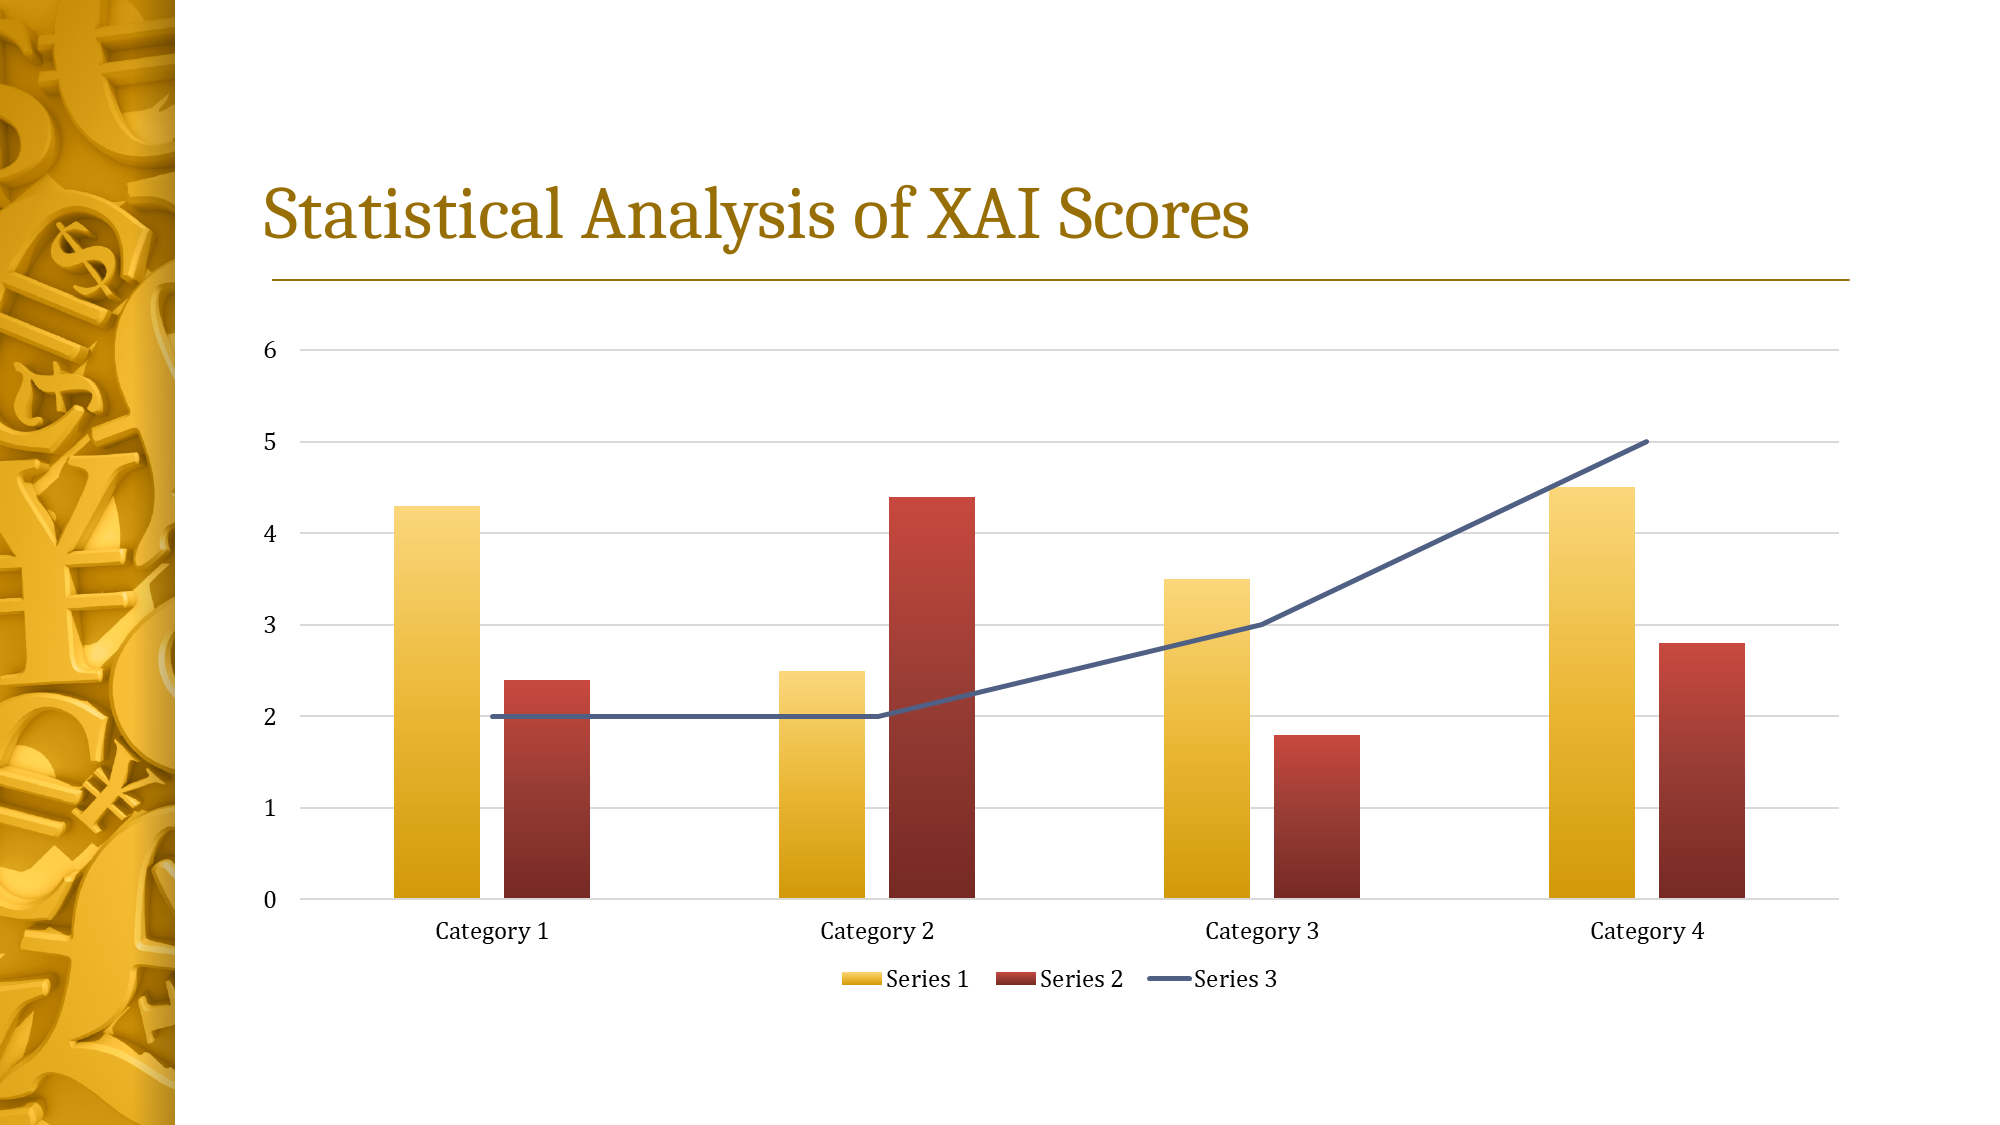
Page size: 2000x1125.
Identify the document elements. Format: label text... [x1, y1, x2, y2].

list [241, 316, 1871, 1021]
title Statistical Analysis of XAI Scores [249, 62, 1863, 263]
picture [0, 0, 175, 1125]
